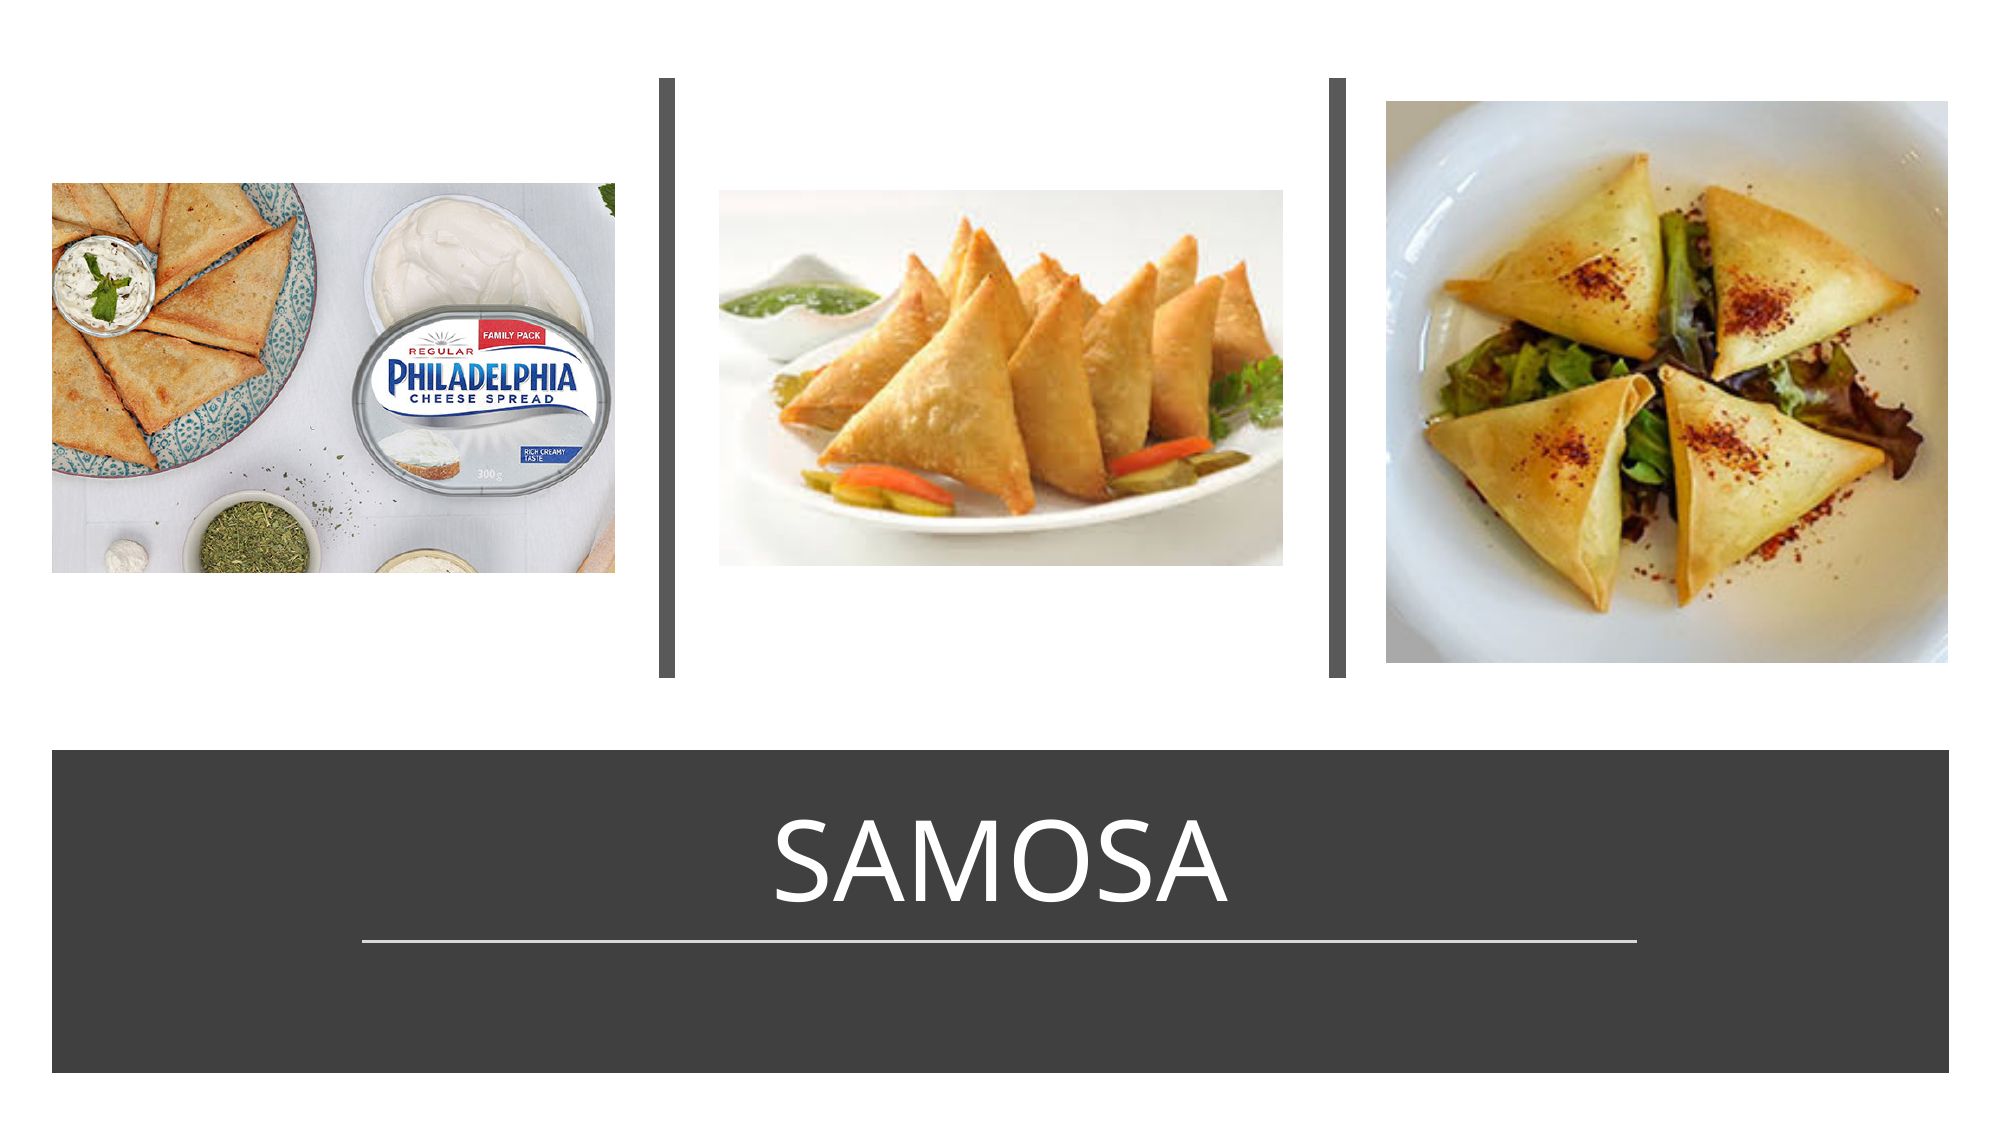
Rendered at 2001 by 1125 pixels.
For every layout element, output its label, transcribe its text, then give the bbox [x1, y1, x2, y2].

picture [52, 183, 615, 573]
text_box [61, 759, 1939, 1064]
picture [1386, 101, 1948, 663]
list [719, 190, 1283, 566]
title SAMOSA [86, 780, 1914, 933]
